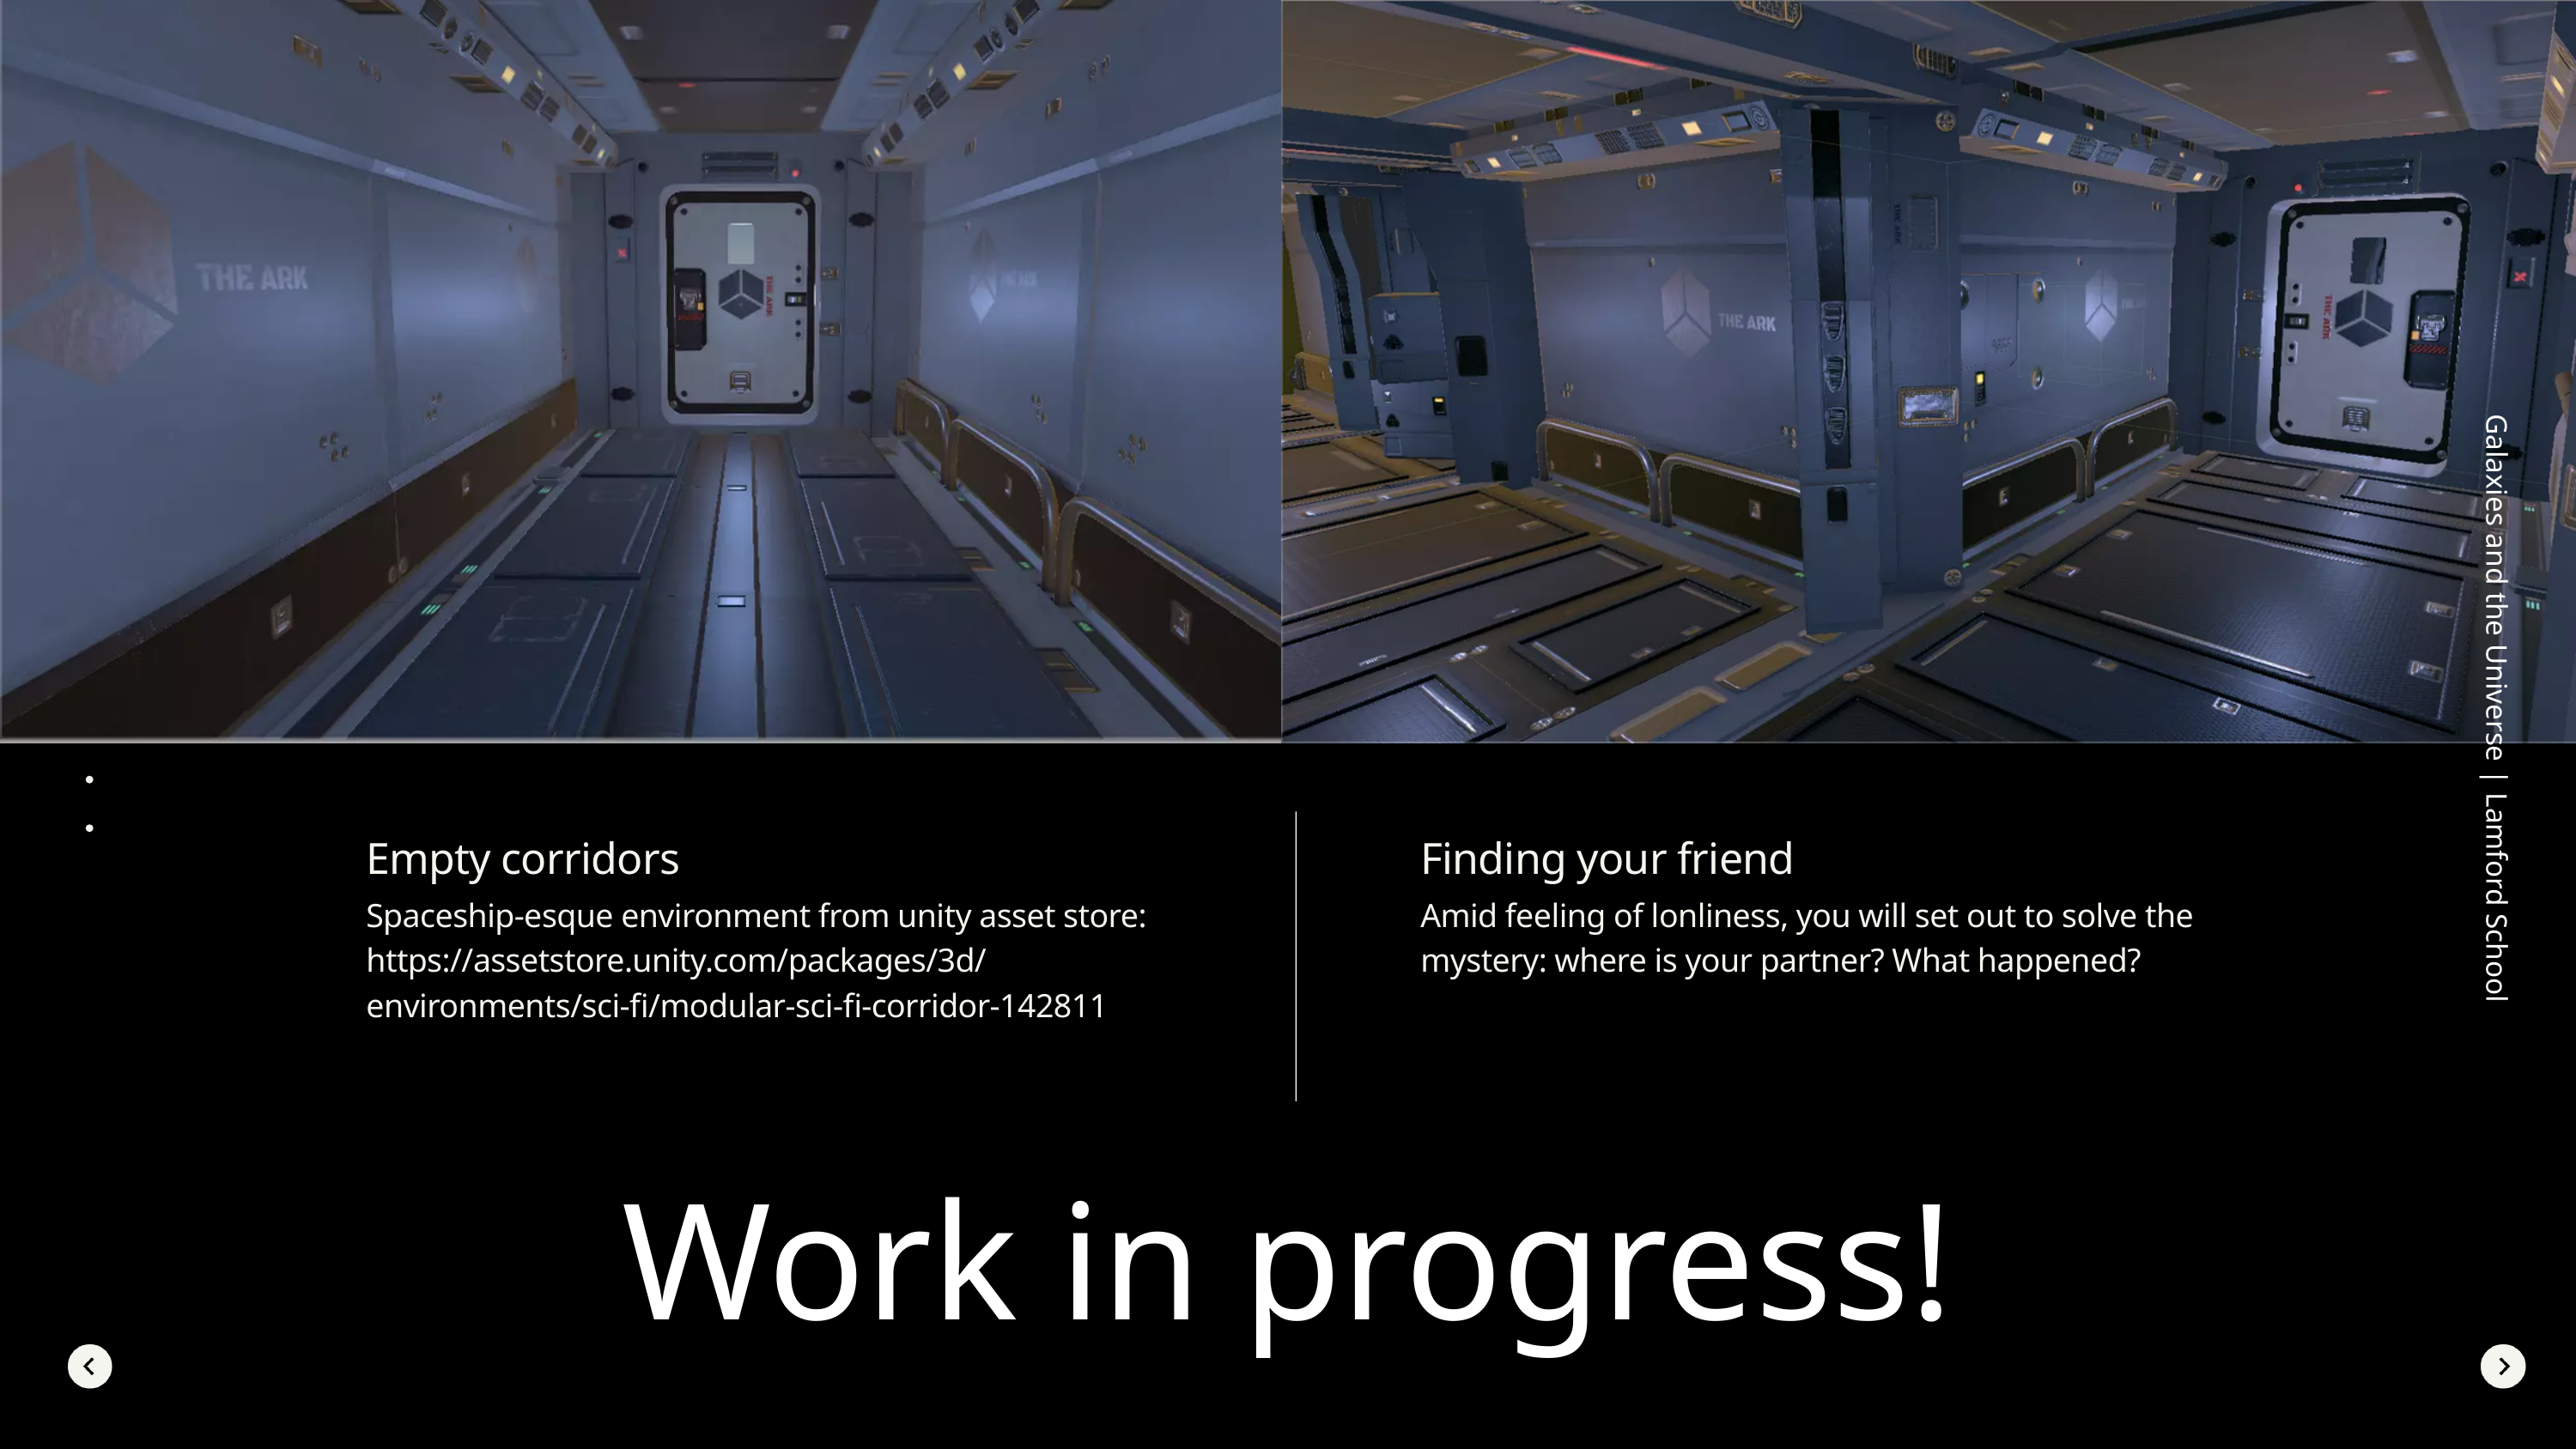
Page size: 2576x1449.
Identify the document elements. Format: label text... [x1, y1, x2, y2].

picture [2479, 1342, 2527, 1390]
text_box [79, 752, 100, 833]
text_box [366, 827, 1156, 1020]
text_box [1420, 827, 2210, 976]
picture [0, 0, 2576, 744]
picture [65, 1342, 113, 1390]
text_box Galaxies and the Universe | Lamford School [2480, 752, 2511, 1061]
text_box Work in progress! [554, 1126, 2022, 1353]
